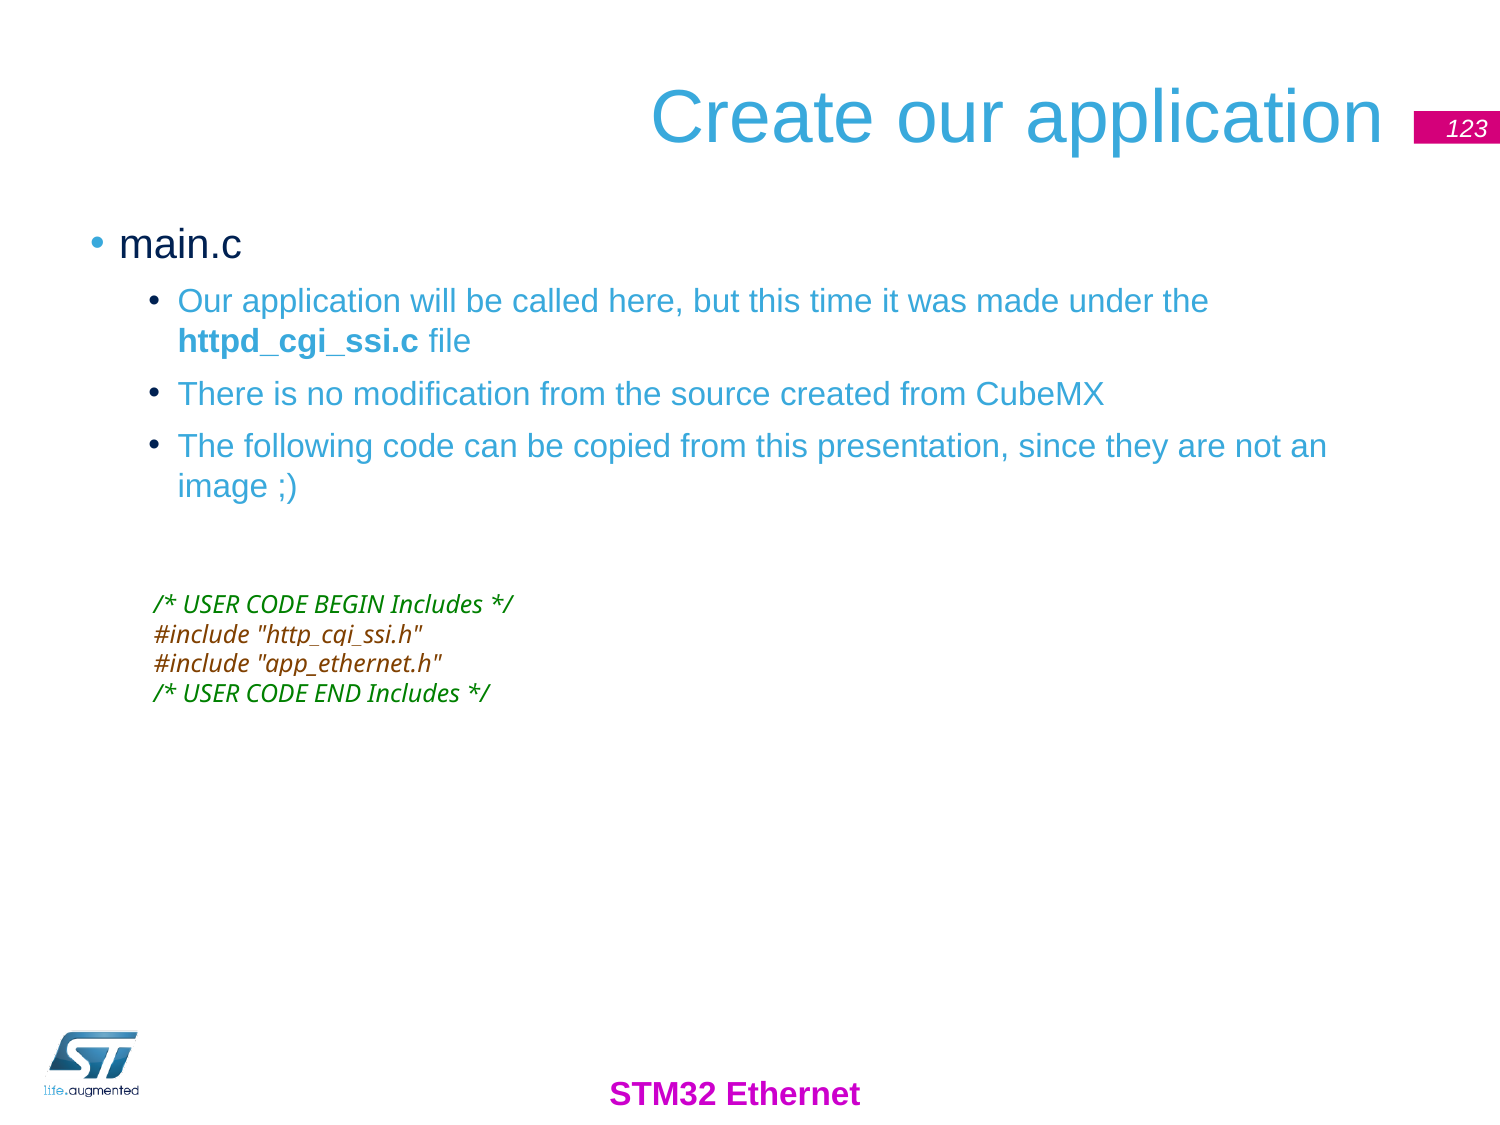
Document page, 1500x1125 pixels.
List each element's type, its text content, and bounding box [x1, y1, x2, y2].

slide_number 123 [1413, 111, 1500, 144]
text_box /* USER CODE BEGIN Includes */ #include "http_cgi_ssi.h" #include "app_ethernet.h" /* USER CODE END Includes */ [138, 580, 895, 716]
picture [36, 1022, 147, 1103]
title Create our application [75, 19, 1400, 207]
list main.c Our application will be called here, but this time it was made under the httpd_cgi_ssi.c file There is no modification from the source created from CubeMX The following code can be copied from this presentation, since they are not an image ;) [75, 209, 1425, 515]
